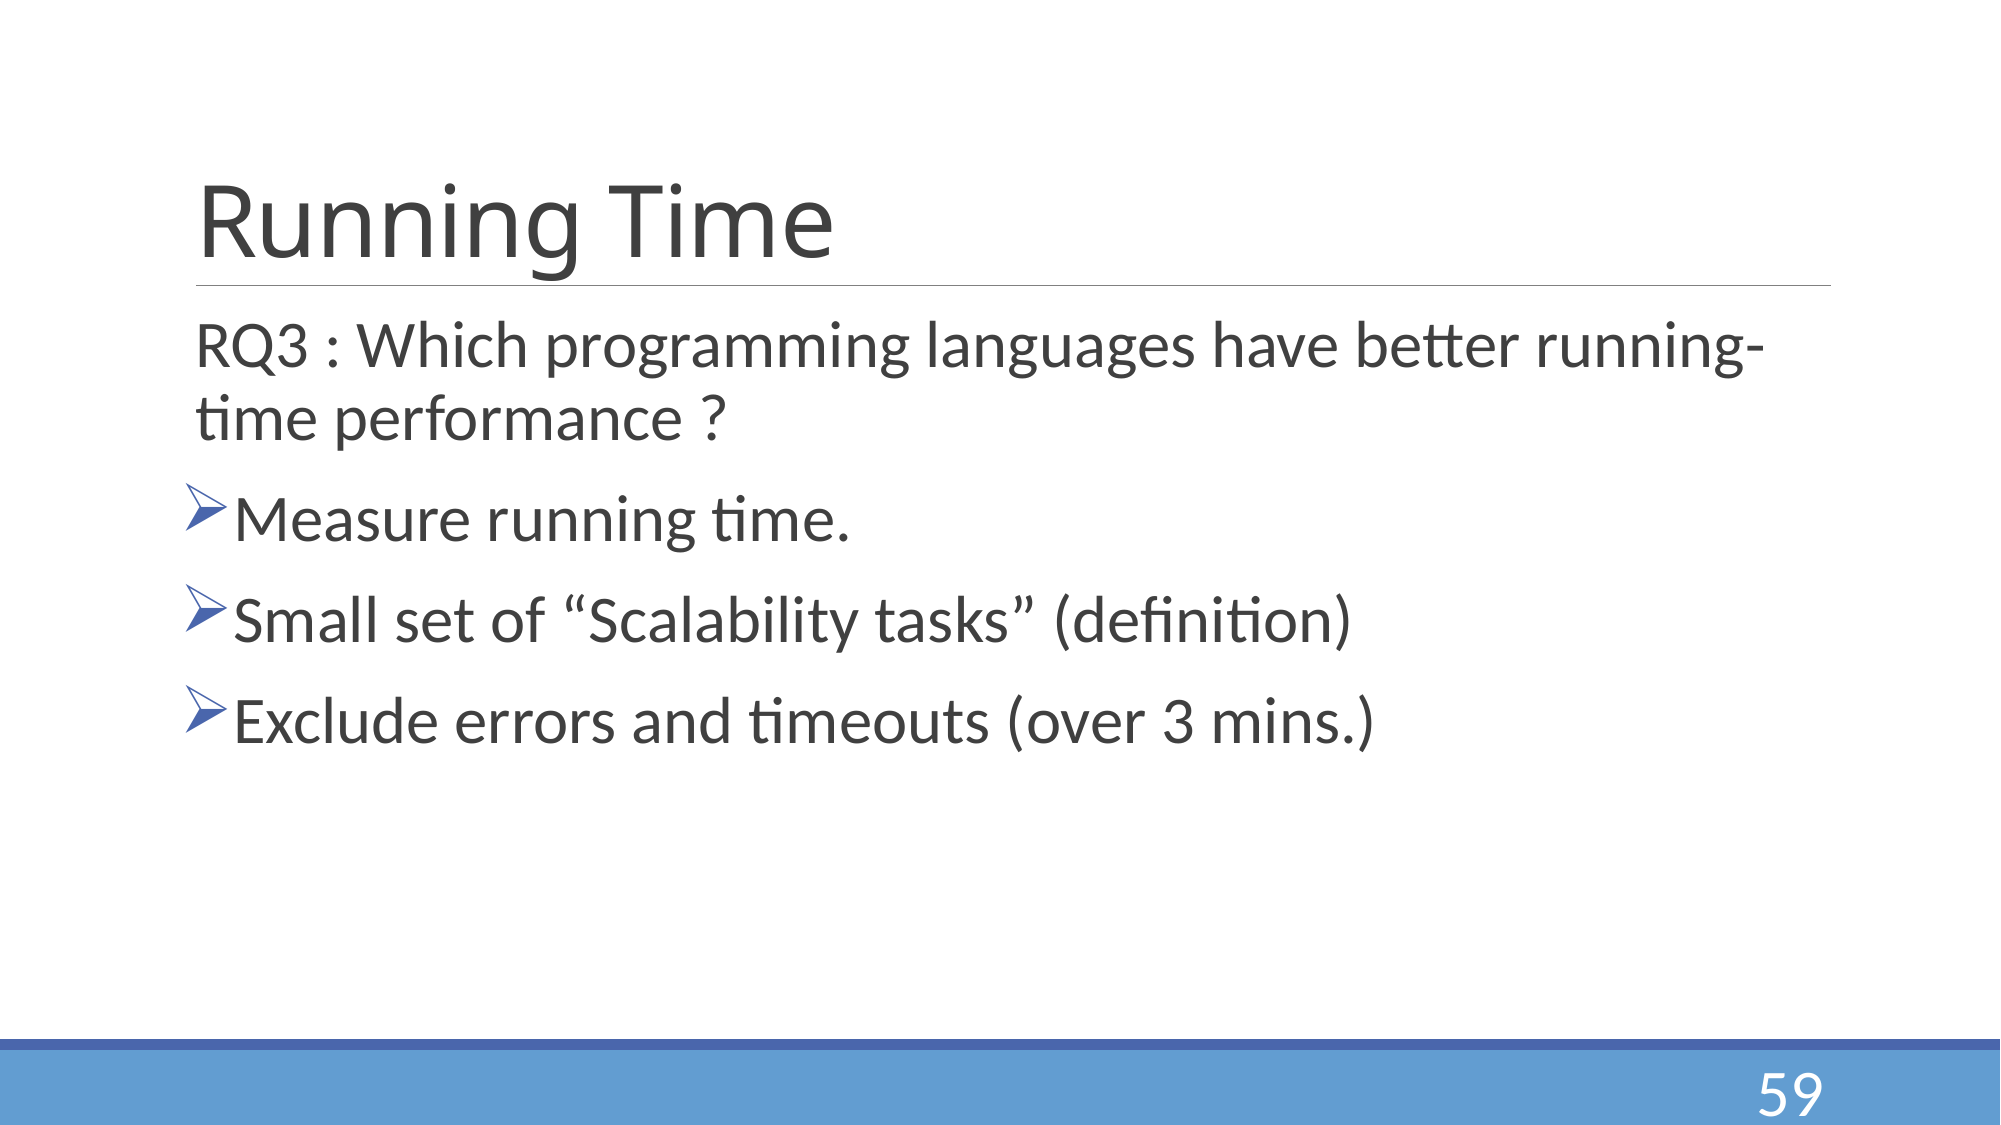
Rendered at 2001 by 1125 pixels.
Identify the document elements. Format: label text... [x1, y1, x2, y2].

list RQ3 : Which programming languages have better running-time performance ? Measure running time. Small set of “Scalability tasks” (definition) Exclude errors and timeouts (over 3 mins.) [180, 302, 1830, 963]
title Running Time [180, 47, 1830, 285]
slide_number 59 [1624, 1059, 1840, 1120]
